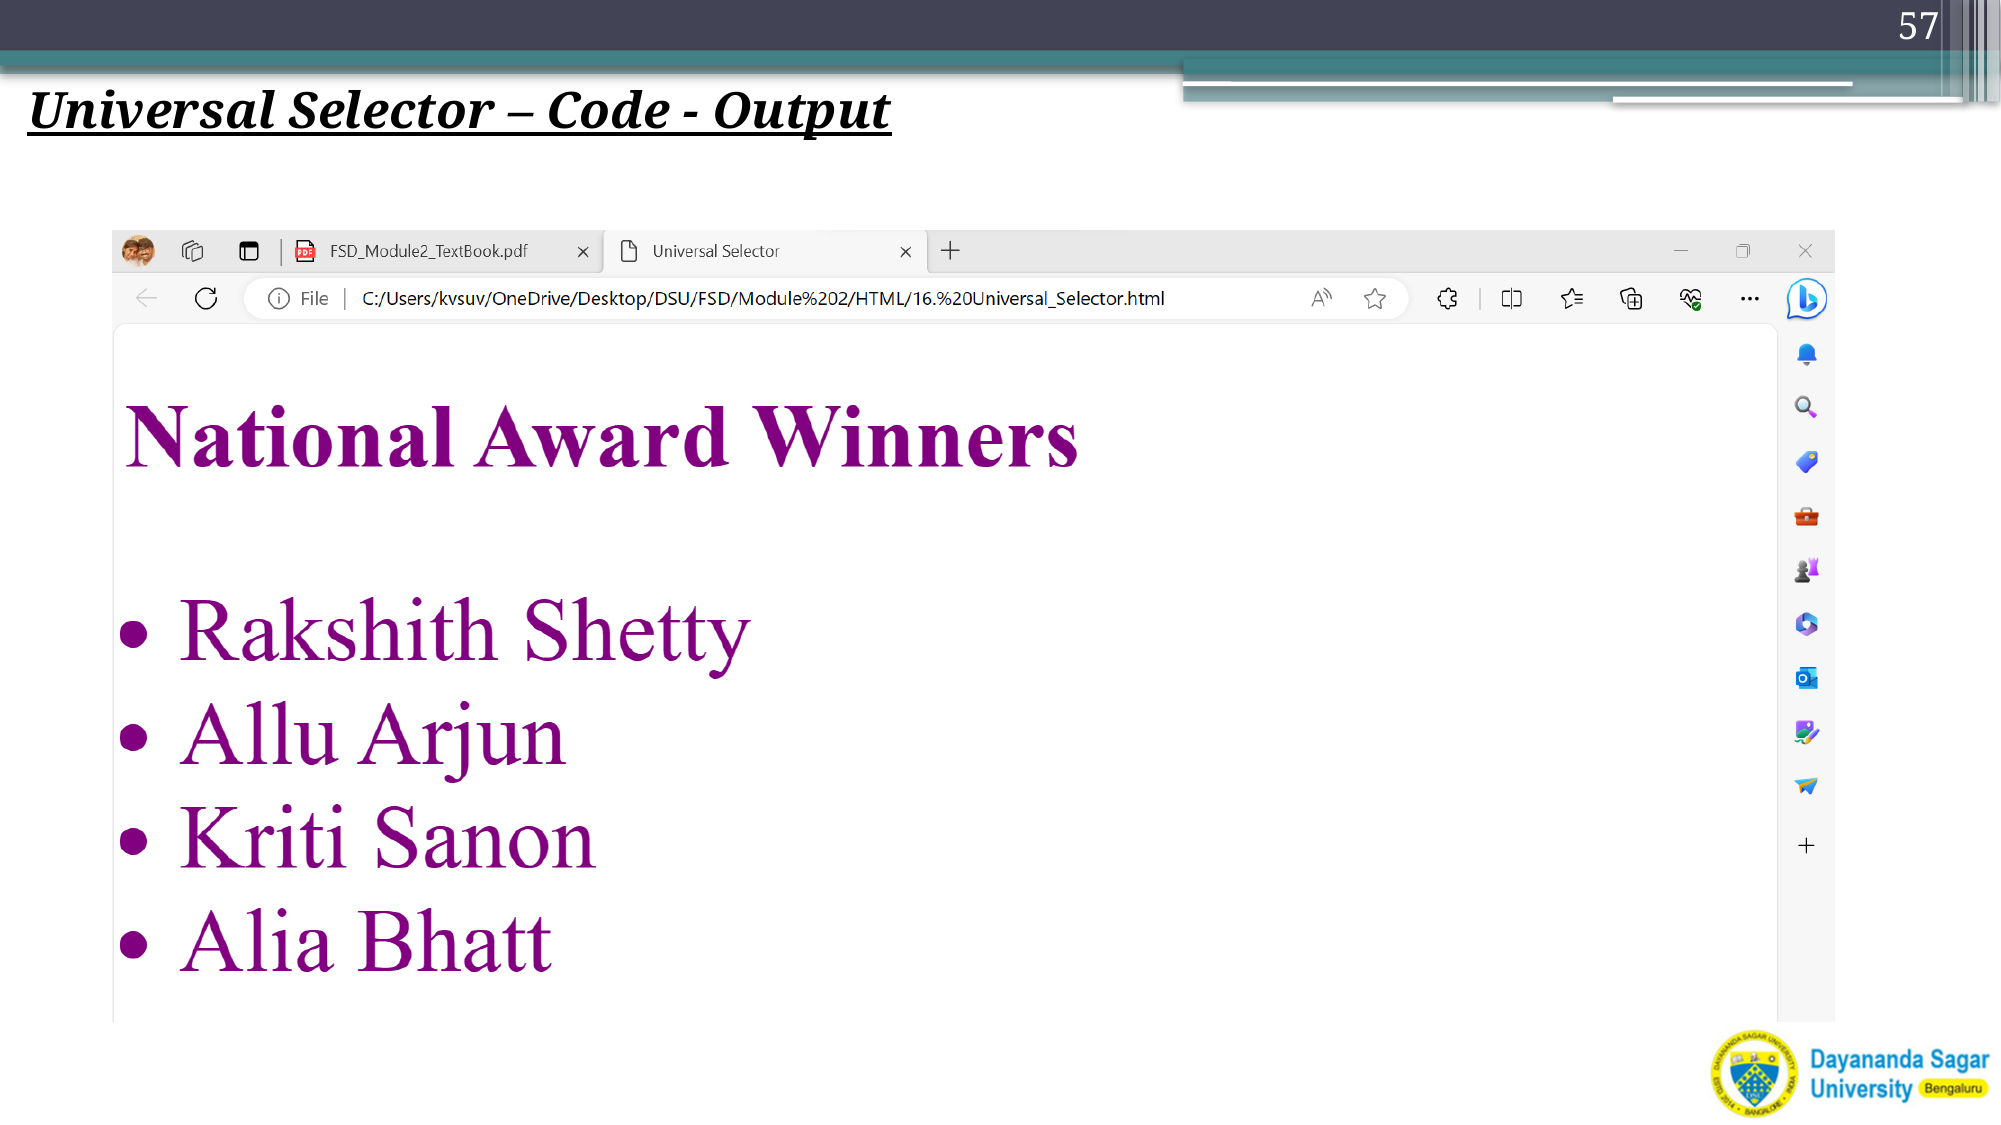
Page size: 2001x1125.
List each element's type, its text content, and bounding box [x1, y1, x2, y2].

picture [112, 230, 1996, 1125]
text_box Universal Selector – Code - Output [12, 70, 1150, 146]
slide_number 57 [1788, 0, 1955, 61]
